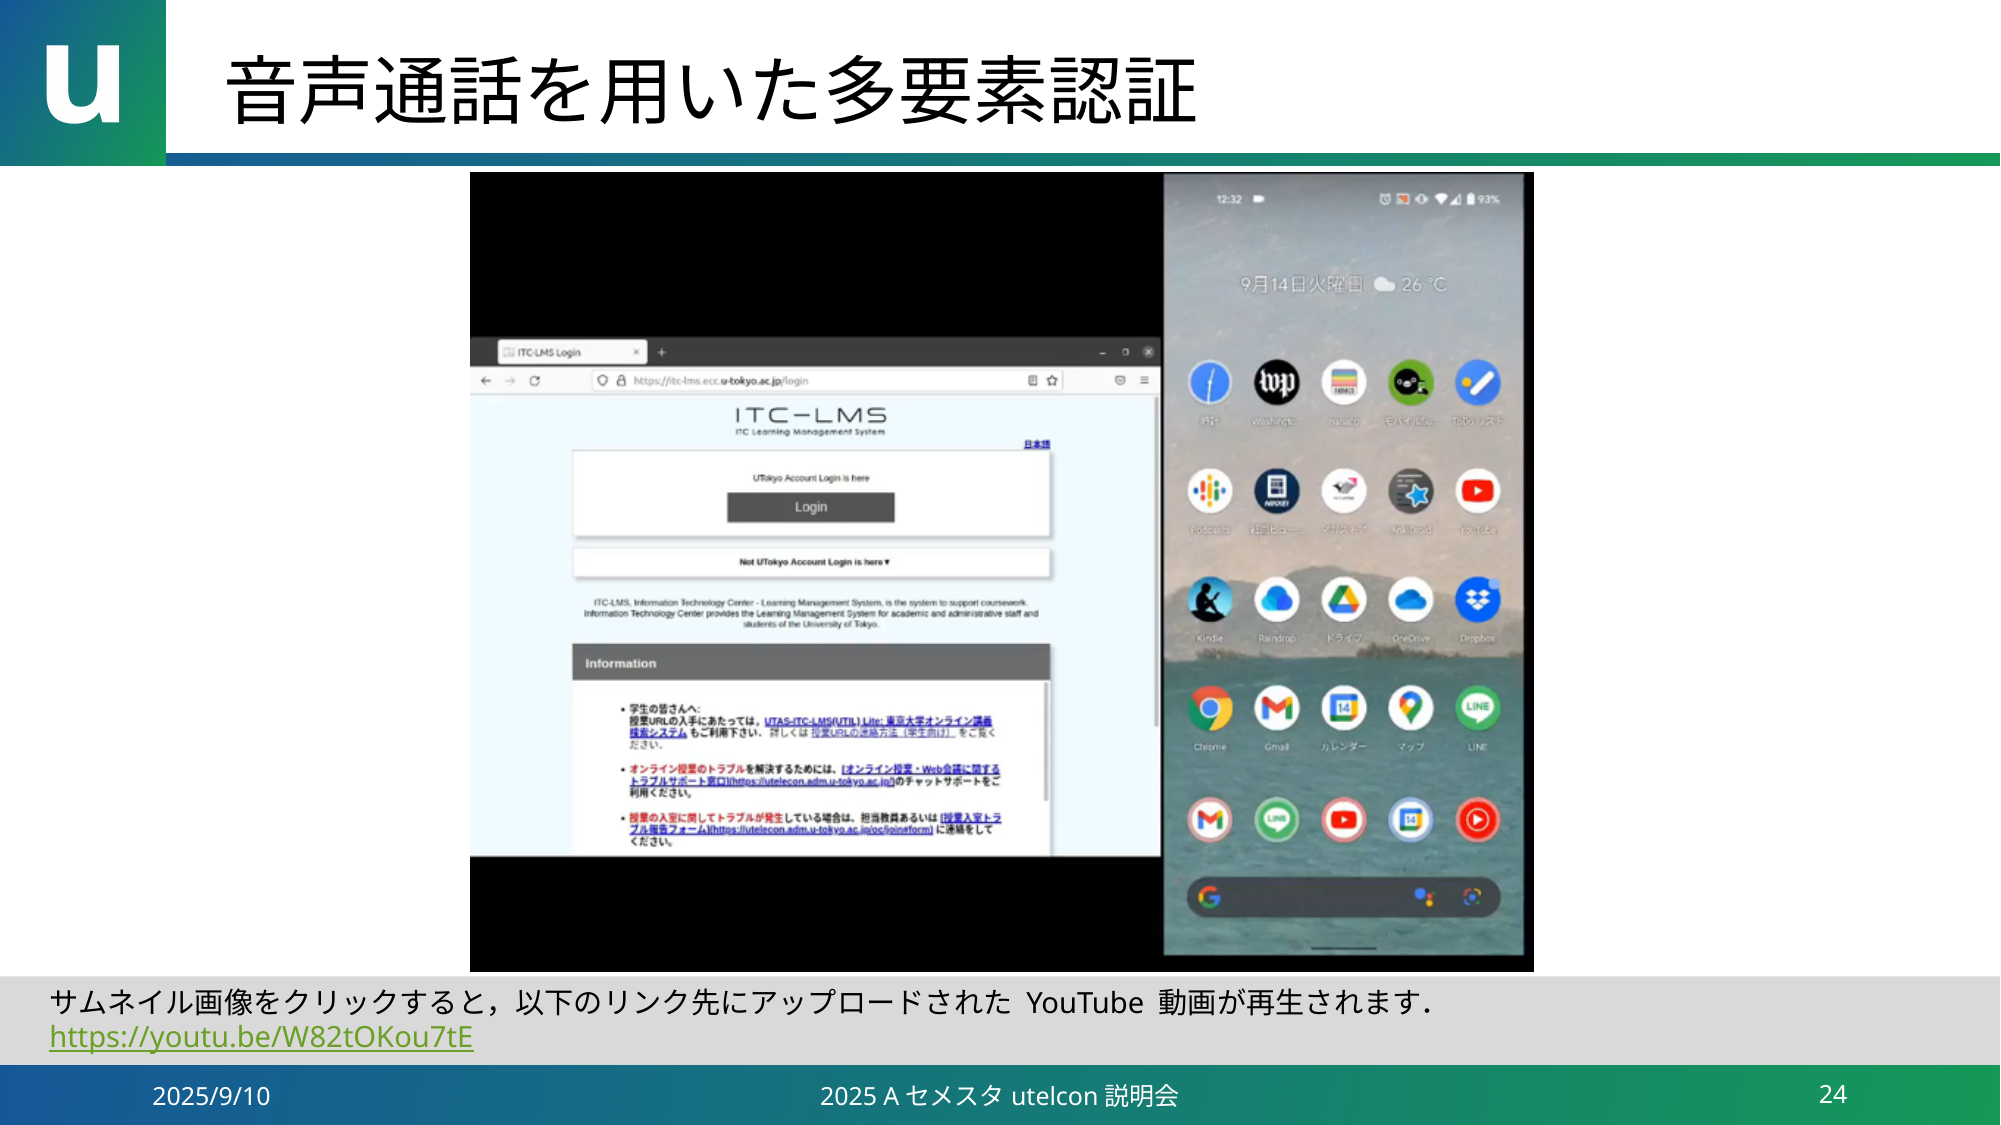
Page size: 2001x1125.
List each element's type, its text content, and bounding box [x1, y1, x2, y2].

picture [469, 171, 1534, 972]
title 音声通話を用いた多要素認証 [208, 35, 1863, 154]
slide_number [137, 1074, 588, 1117]
text_box サムネイル画像をクリックすると，以下のリンク先にアップロードされた YouTube 動画が再生されます． https://youtu.be/W82tOKou7tE [34, 976, 1466, 1066]
picture [0, 1067, 2000, 1125]
footer 2025 Aセメスタutelcon説明会 [662, 1074, 1338, 1117]
picture [0, 0, 2000, 166]
text_box [0, 975, 2000, 1067]
slide_number 24 [1412, 1074, 1863, 1117]
